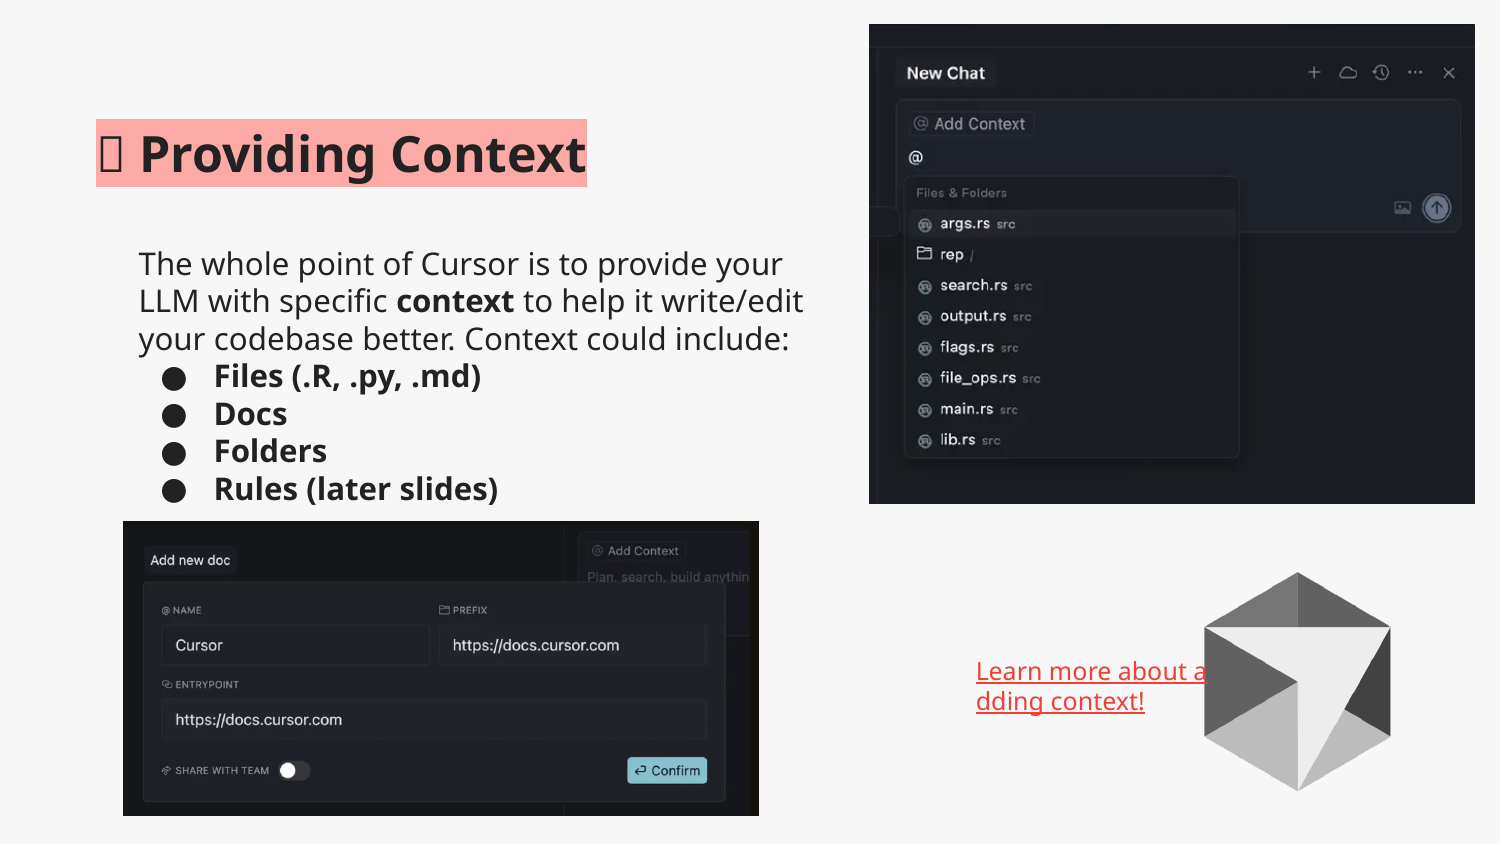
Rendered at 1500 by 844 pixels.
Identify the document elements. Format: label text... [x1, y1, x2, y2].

title 🧮 Providing Context [96, 122, 830, 264]
picture [1165, 549, 1430, 814]
picture [869, 24, 1476, 504]
list Learn more about adding context! [960, 635, 1160, 702]
text_box The whole point of Cursor is to provide your LLM with specific context to help it write/edit your codebase better. Context could include: Files (.R, .py, .md) Docs Folders Rules (later slides) [123, 229, 845, 522]
picture [123, 521, 760, 816]
